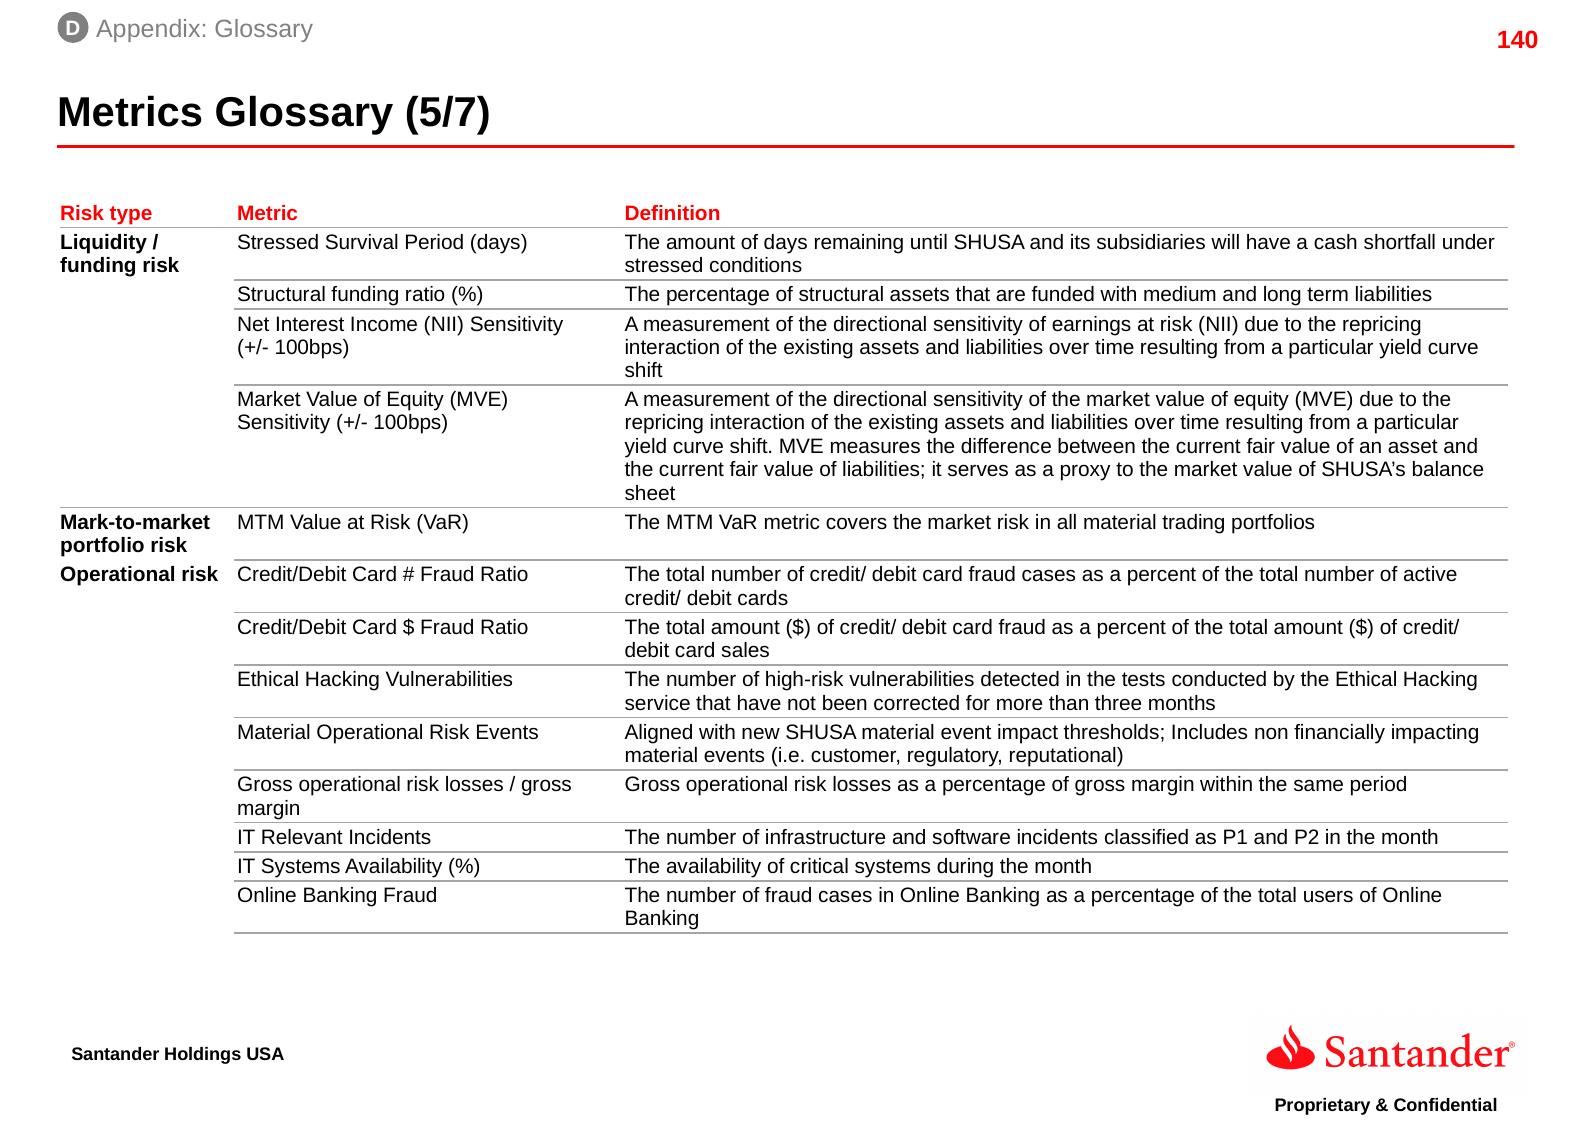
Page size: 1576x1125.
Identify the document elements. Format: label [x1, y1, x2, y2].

list [57, 74, 1479, 146]
table_cell [60, 228, 1508, 507]
picture [1247, 1011, 1528, 1094]
table_header [60, 198, 1508, 227]
text_box [57, 11, 315, 44]
table_cell [60, 508, 1508, 933]
